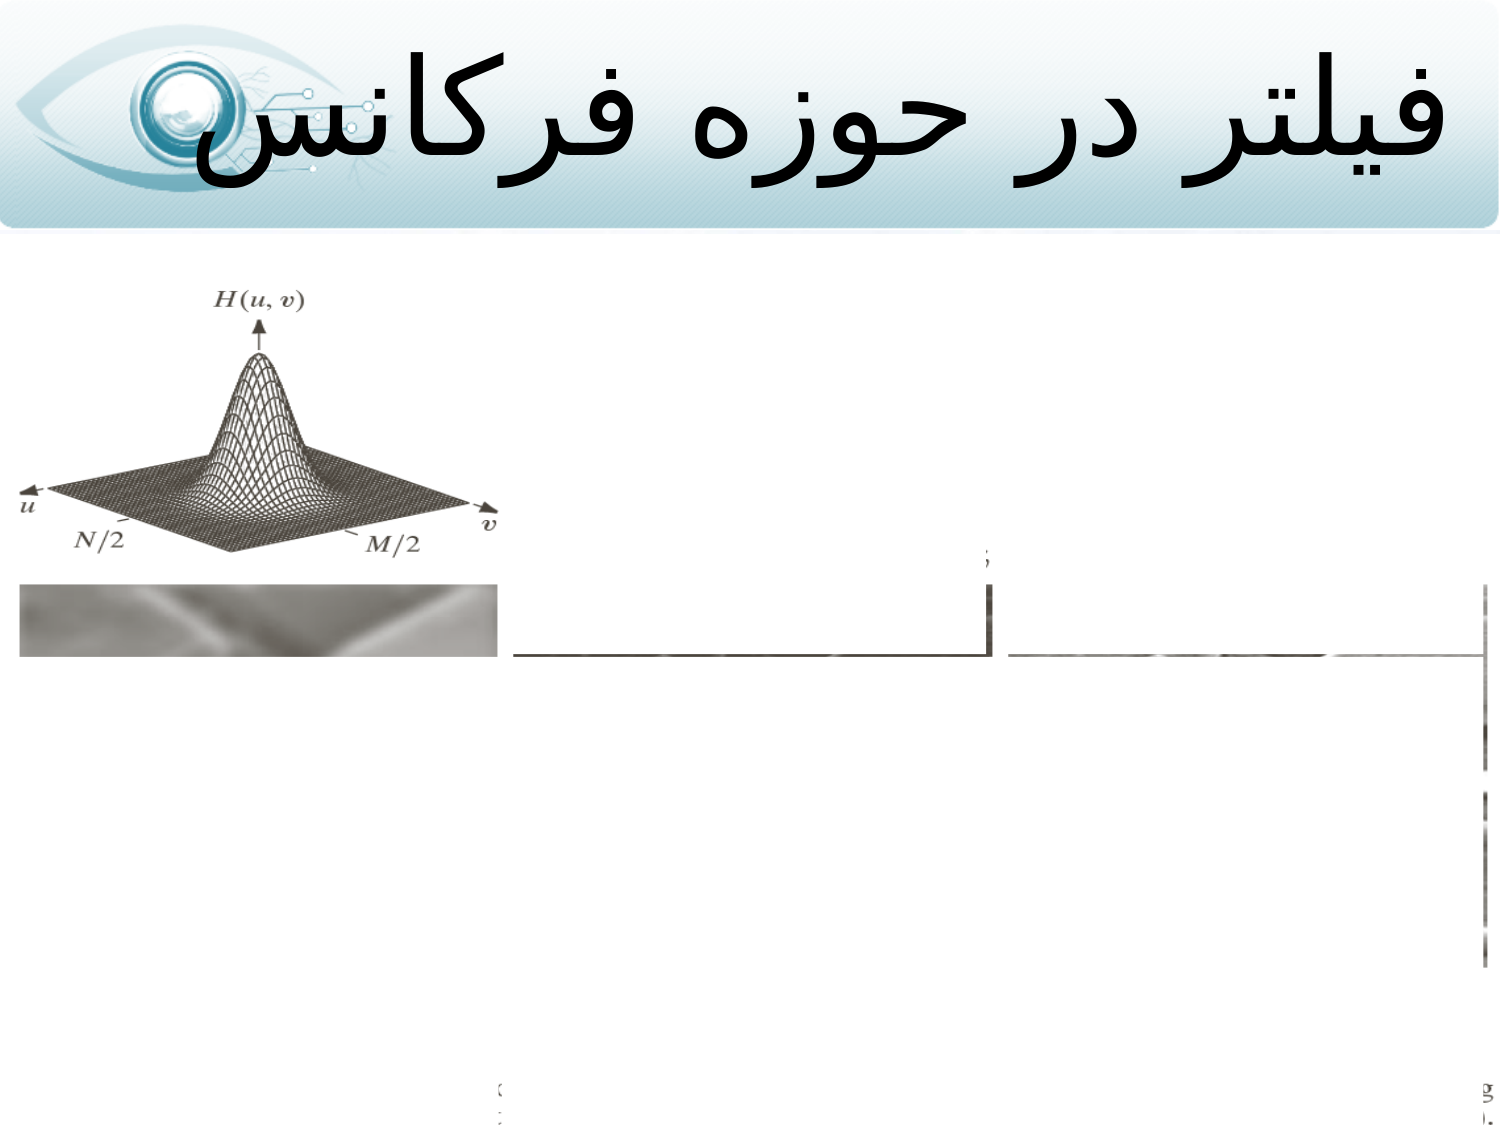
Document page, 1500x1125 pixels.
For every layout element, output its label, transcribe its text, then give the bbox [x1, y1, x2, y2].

picture [0, 230, 1500, 1125]
title فیلتر در حوزه فرکانس [0, 7, 1500, 195]
